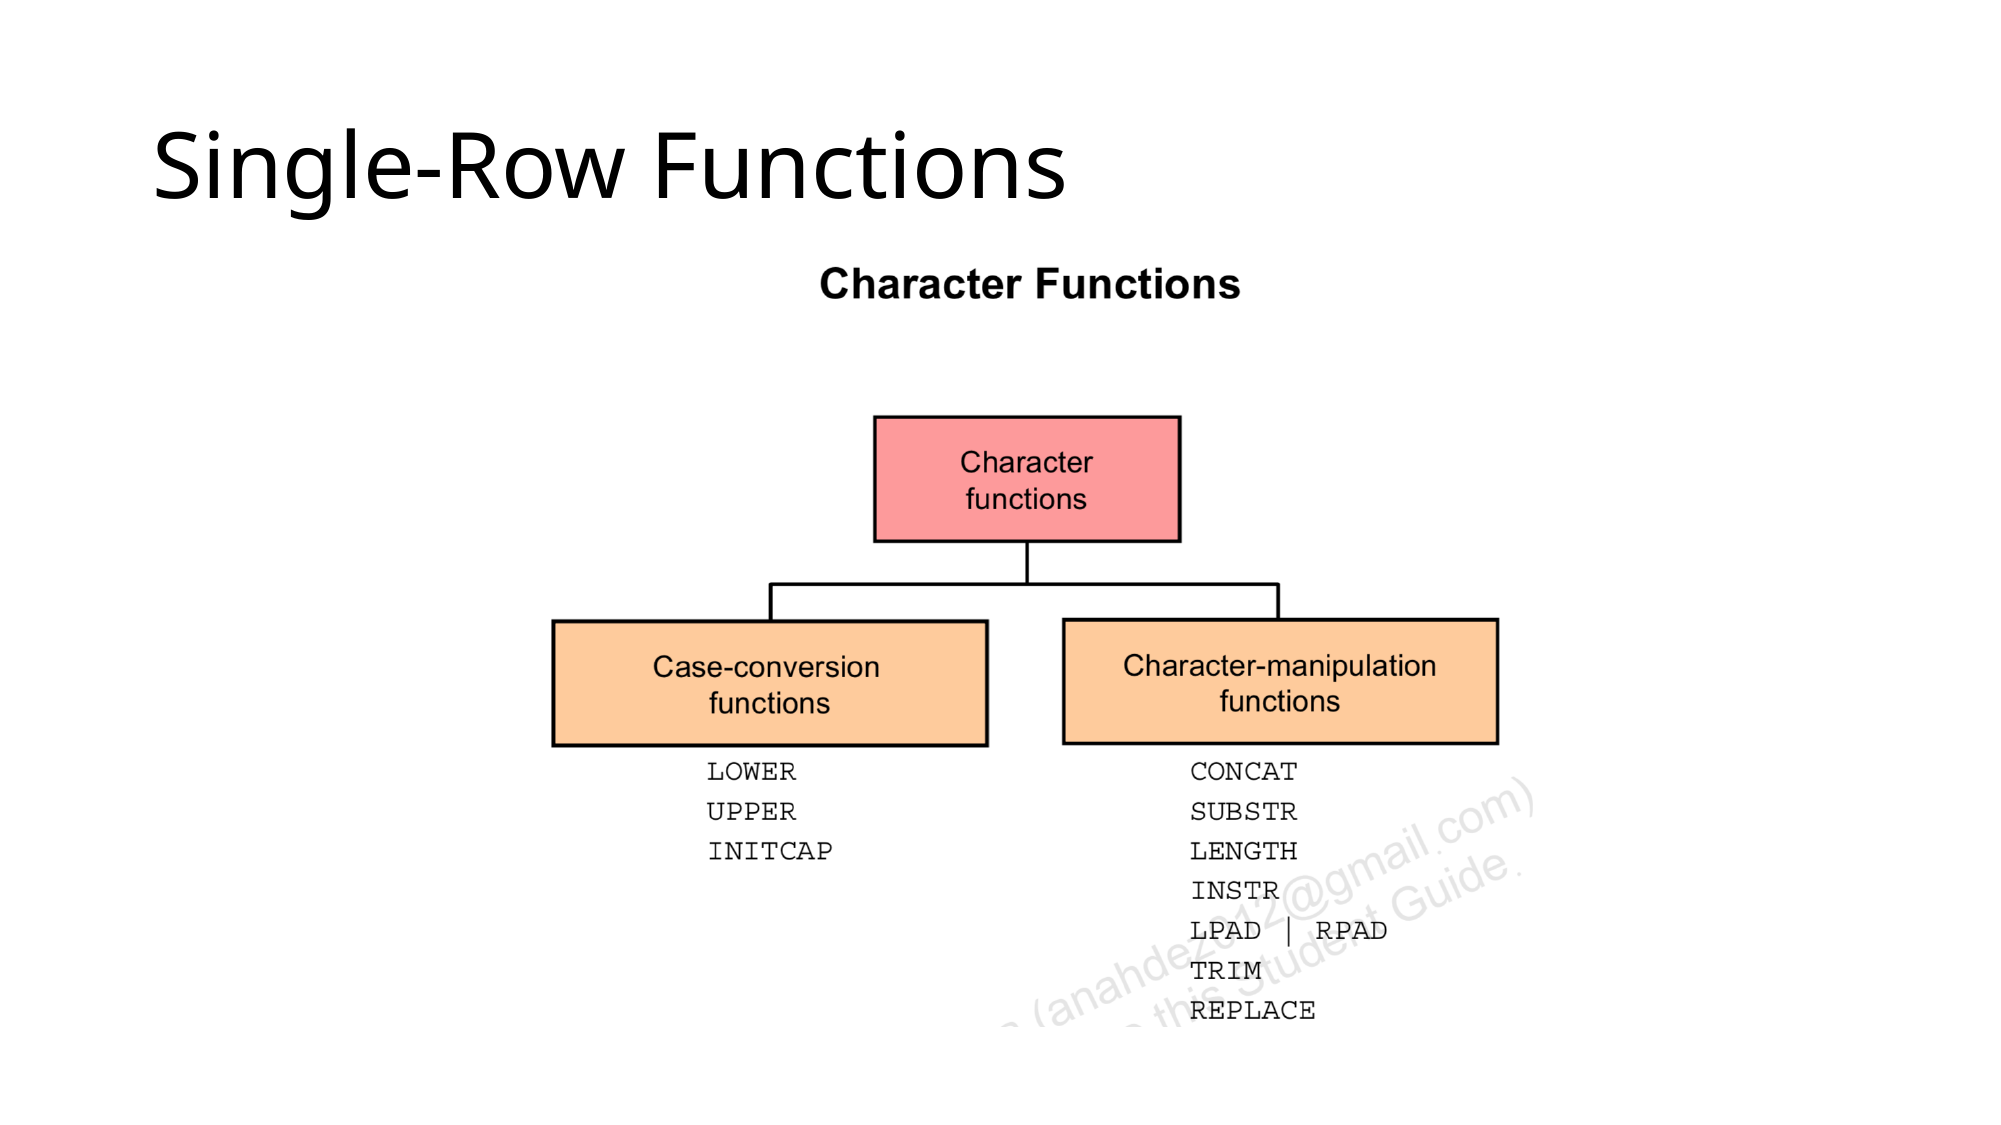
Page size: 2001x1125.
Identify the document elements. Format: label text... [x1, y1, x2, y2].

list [538, 245, 1532, 1027]
title Single-Row Functions [137, 59, 1863, 278]
